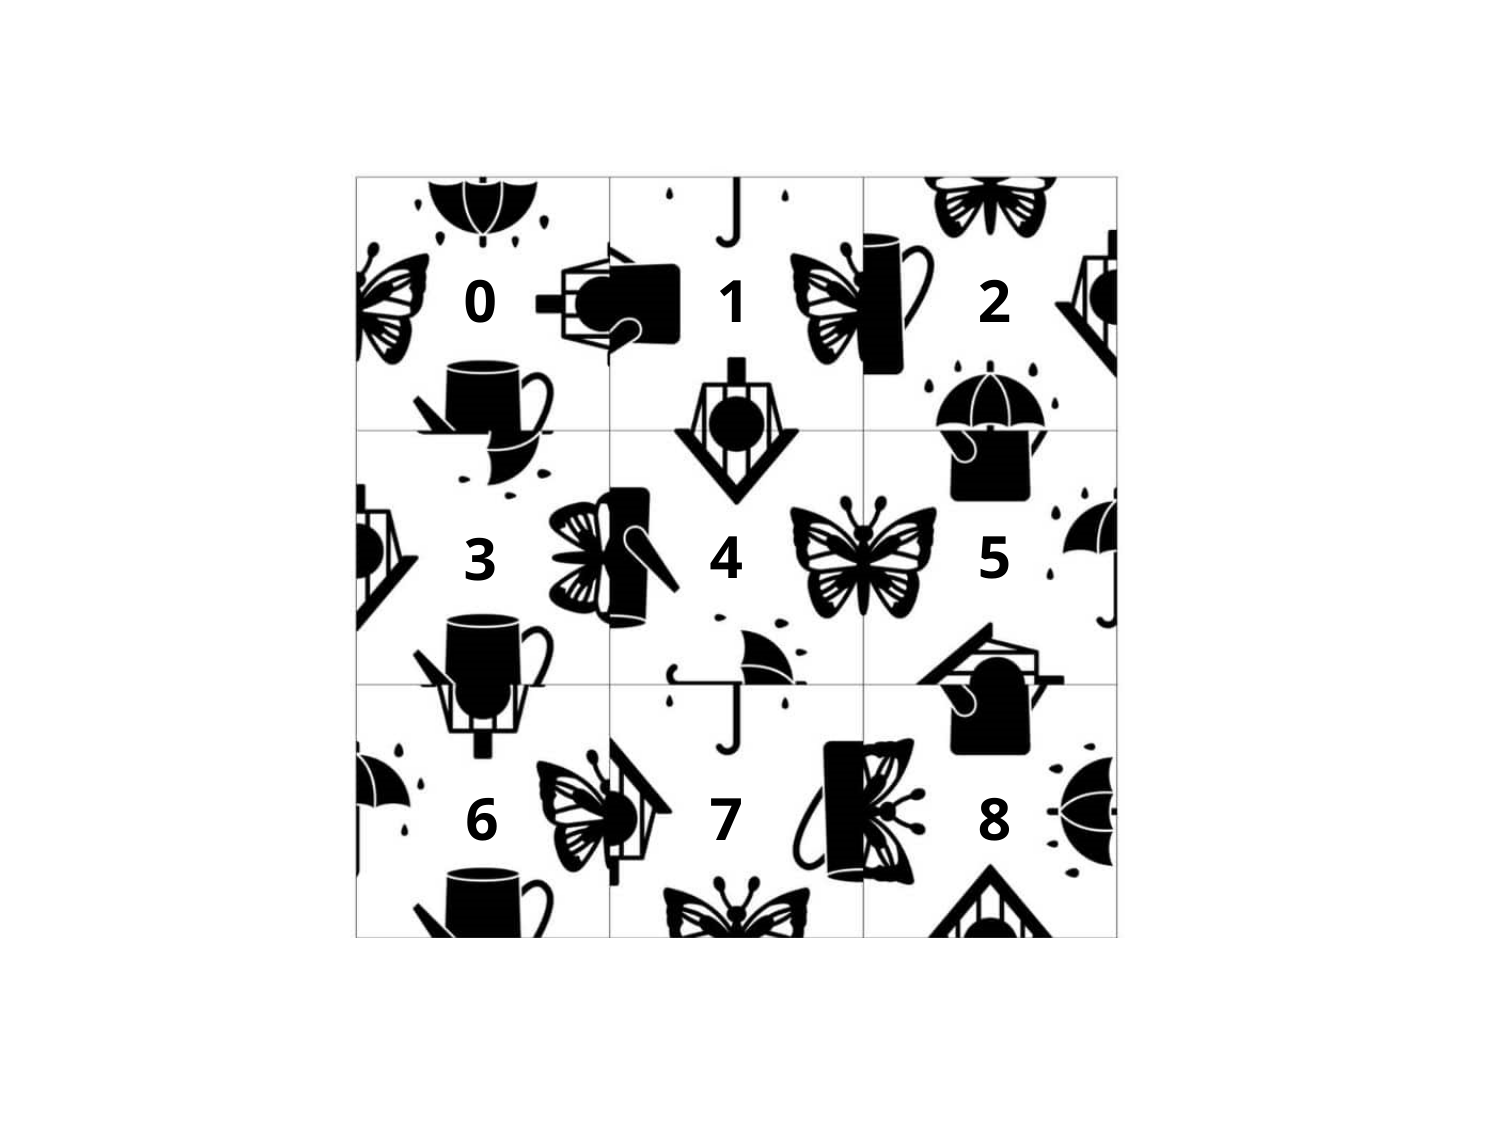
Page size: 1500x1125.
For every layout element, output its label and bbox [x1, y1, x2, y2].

text_box [349, 166, 1125, 938]
